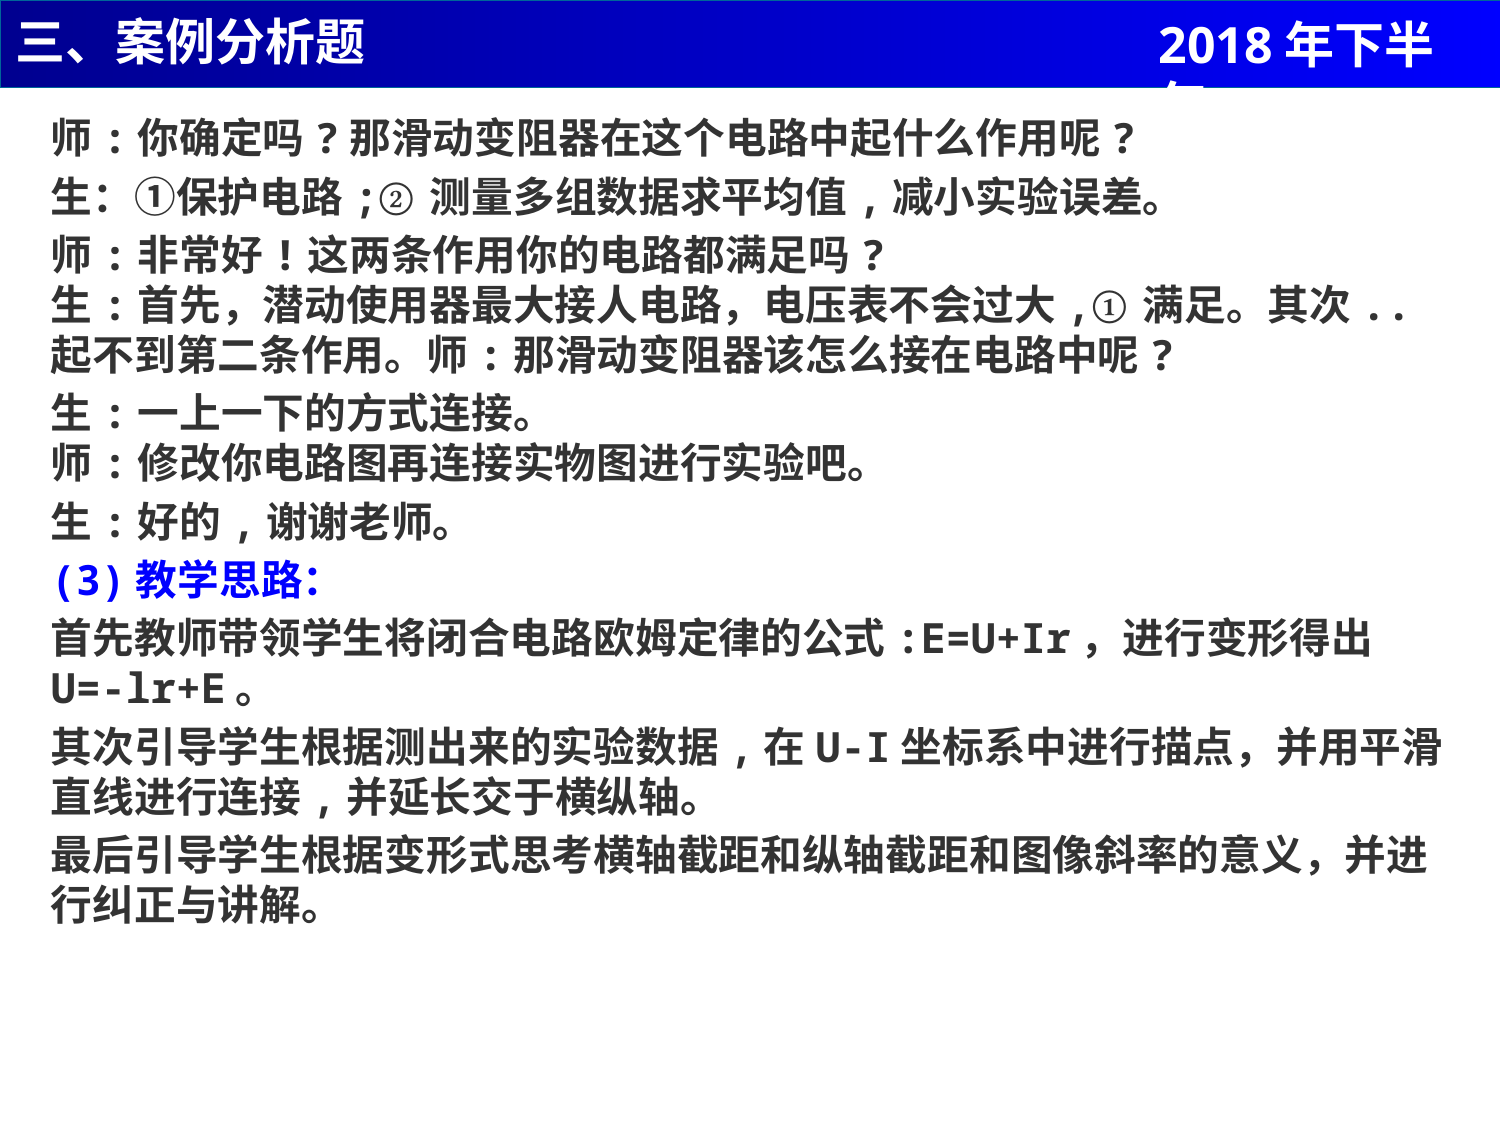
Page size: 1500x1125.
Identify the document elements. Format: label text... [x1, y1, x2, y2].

text_box [0, 0, 1500, 88]
text_box 三、案例分析题 [0, 2, 479, 78]
text_box 师:你确定吗?那滑动变阻器在这个电路中起什么作用呢? 生：①保护电路;②测量多组数据求平均值,减小实验误差。 师:非常好!这两条作用你的电路都满足吗? 生:首先，潜动使用器最大接人电路，电压表不会过大,①满足。其次..起不到第二条作用。师:那滑动变阻器该怎么接在电路中呢? 生:一上一下的方式连接。 师:修改你电路图再连接实物图进行实验吧。 生:好的,谢谢老师。 (3)教学思路： 首先教师带领学生将闭合电路欧姆定律的公式:E=U+Ir，进行变形得出U=-lr+E。 其次引导学生根据测出来的实验数据,在U-I坐标系中进行描点，并用平滑直线进行连接,并延长交于横纵轴。 最后引导学生根据变形式思考横轴截距和纵轴截距和图像斜率的意义，并进行纠正与讲解。 [36, 104, 1466, 988]
text_box 2018年下半年 [1144, 6, 1483, 142]
